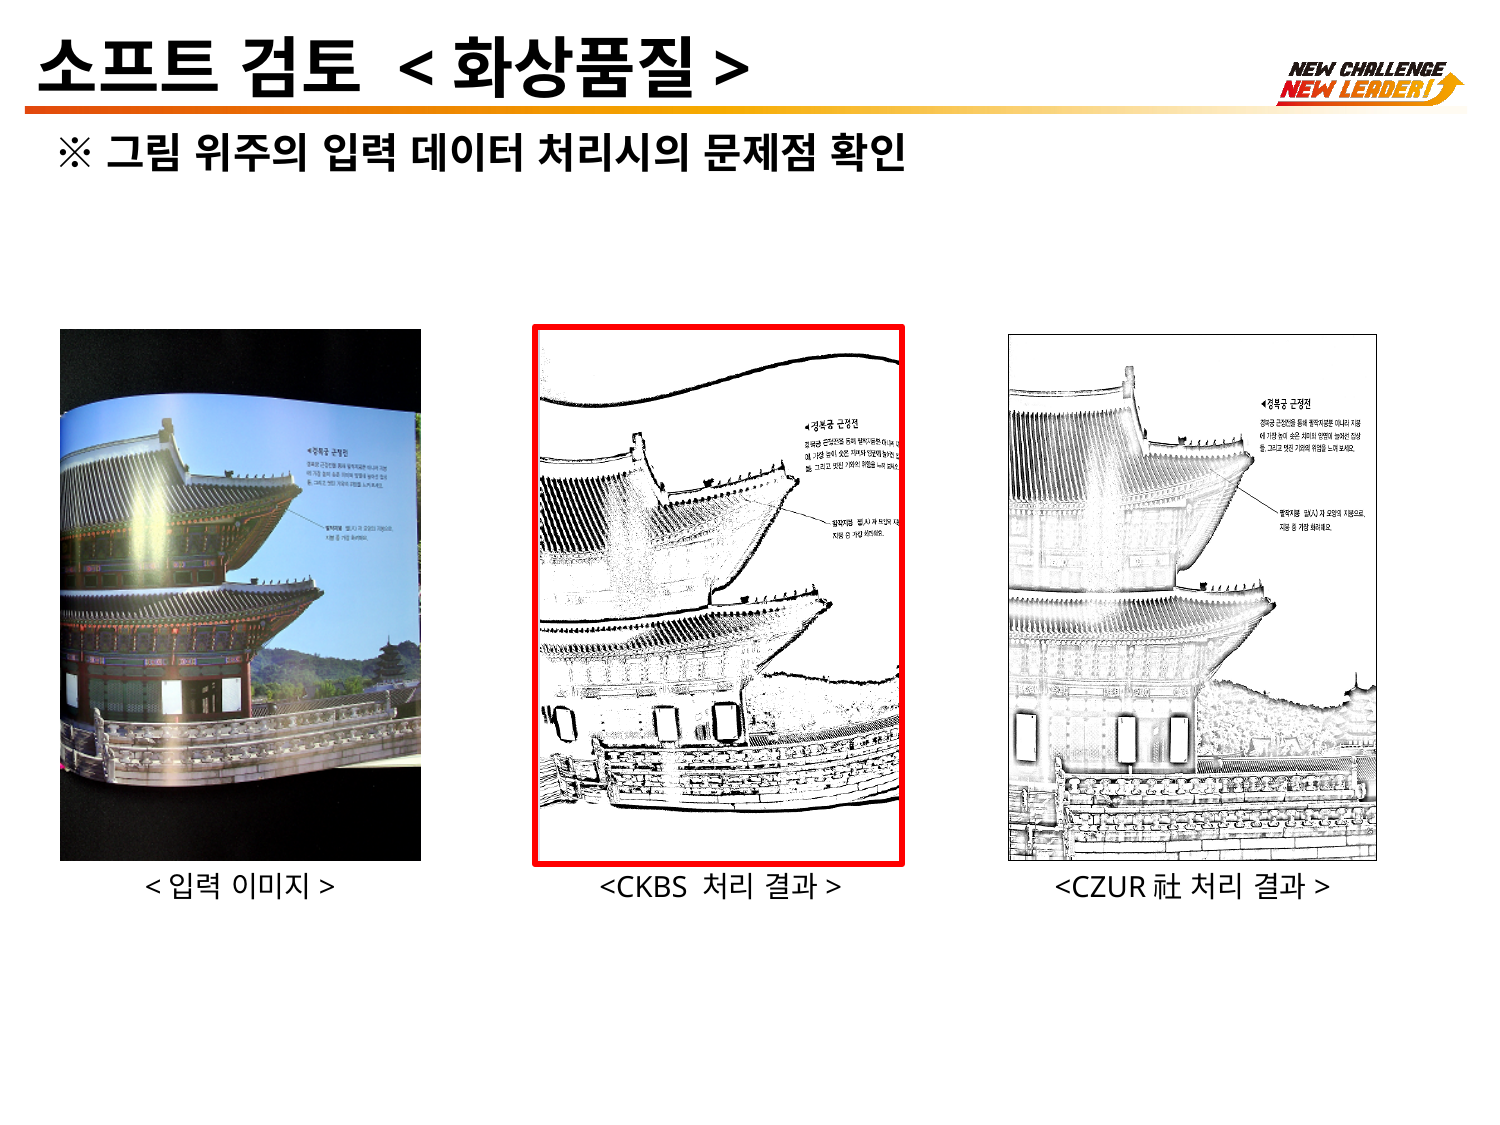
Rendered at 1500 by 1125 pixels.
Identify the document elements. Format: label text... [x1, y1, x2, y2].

picture [1008, 333, 1377, 861]
text_box <CKBS 처리 결과> [563, 861, 878, 911]
picture [537, 329, 900, 861]
text_box 소프트 검토 <화상품질> [22, 27, 1428, 108]
picture [24, 39, 1468, 121]
text_box <CZUR社 처리 결과> [1025, 861, 1360, 911]
text_box ※그림 위주의 입력 데이터 처리시의 문제점 확인 [39, 121, 1500, 189]
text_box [60, 329, 421, 912]
